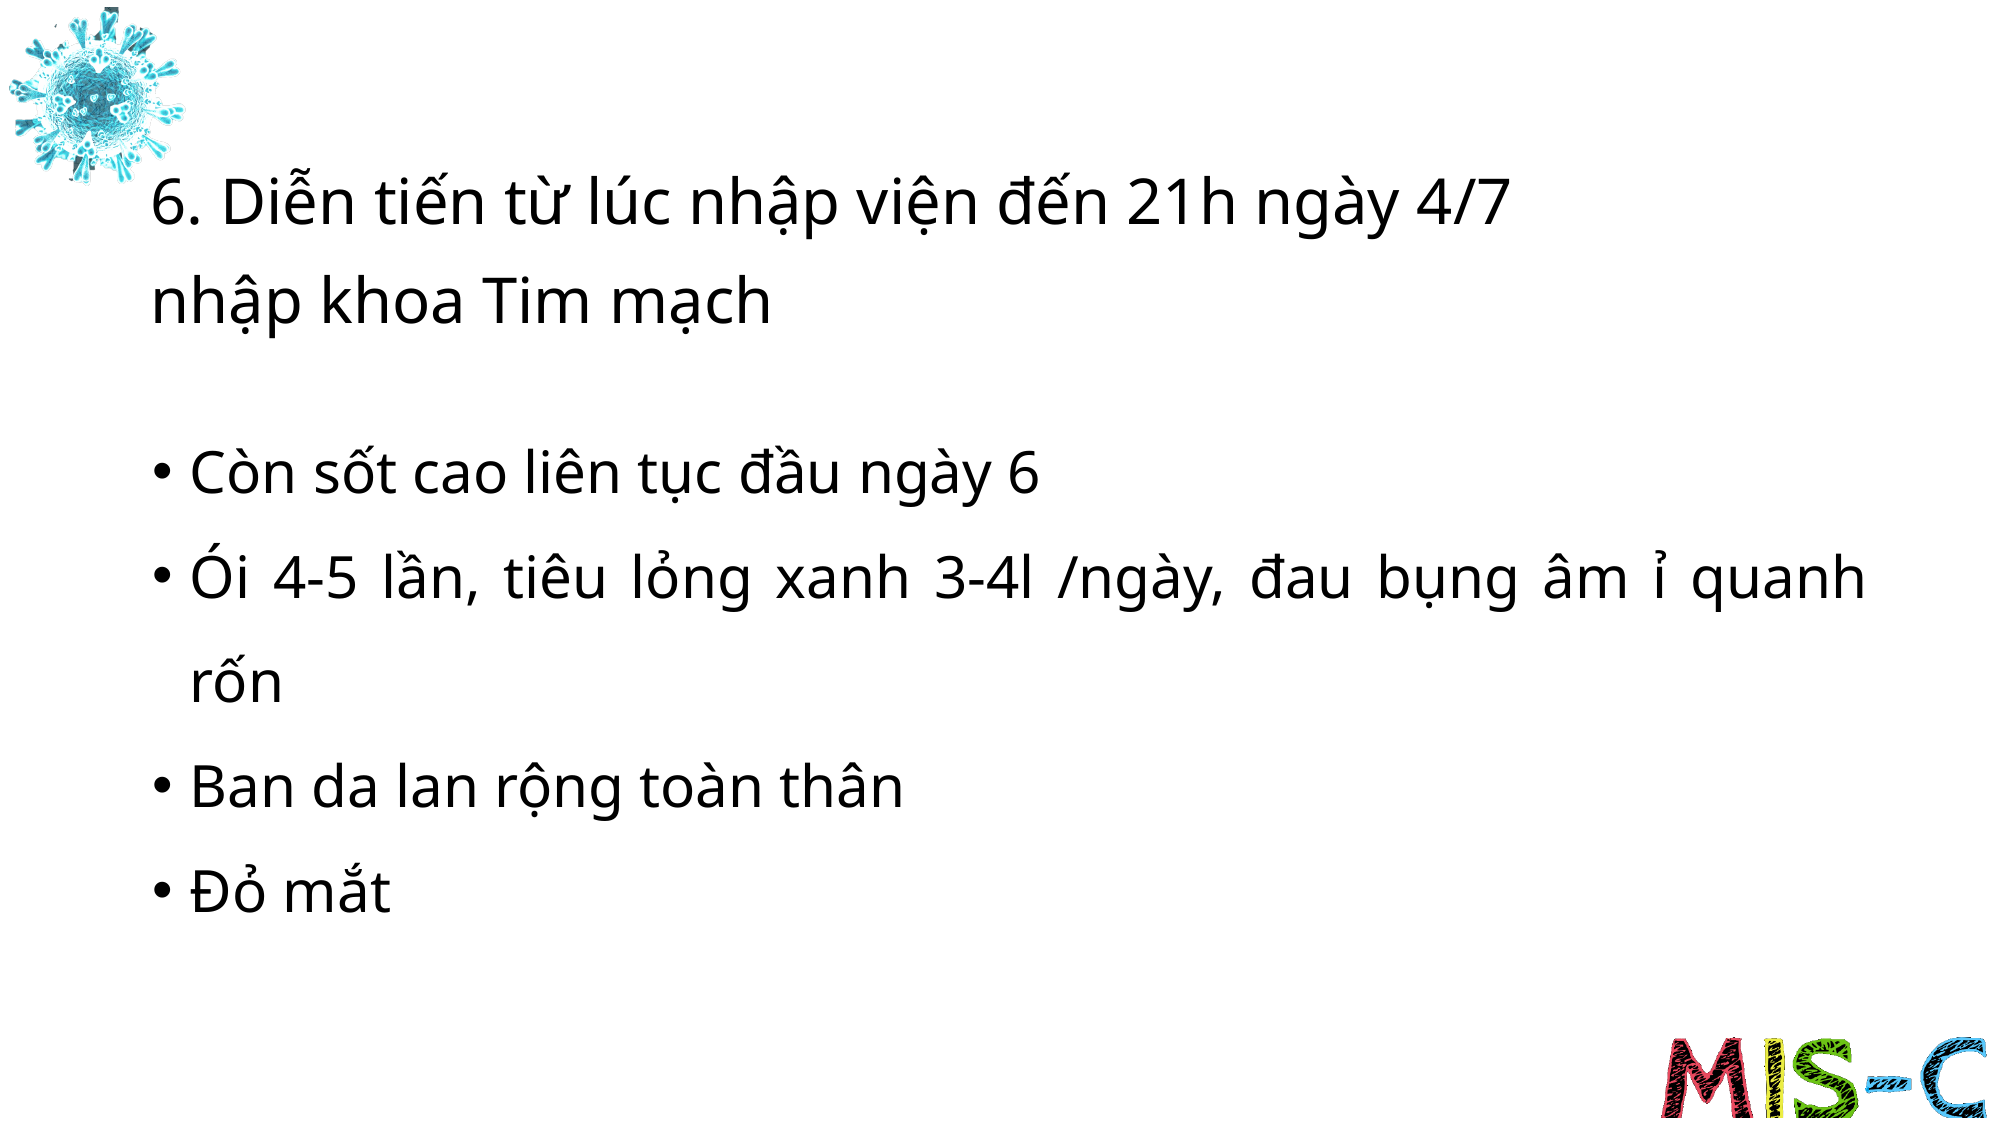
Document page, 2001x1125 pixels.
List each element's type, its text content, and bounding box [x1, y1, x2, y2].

list Còn sốt cao liên tục đầu ngày 6 Ói 4-5 lần, tiêu lỏng xanh 3-4l /ngày, đau bụng âm ỉ quanh rốn Ban da lan rộng toàn thân Đỏ mắt [137, 392, 1883, 1014]
title 6. Diễn tiến từ lúc nhập viện đến 21h ngày 4/7 nhập khoa Tim mạch [135, 128, 1861, 347]
picture [2, 7, 215, 190]
picture [1650, 1027, 2000, 1118]
